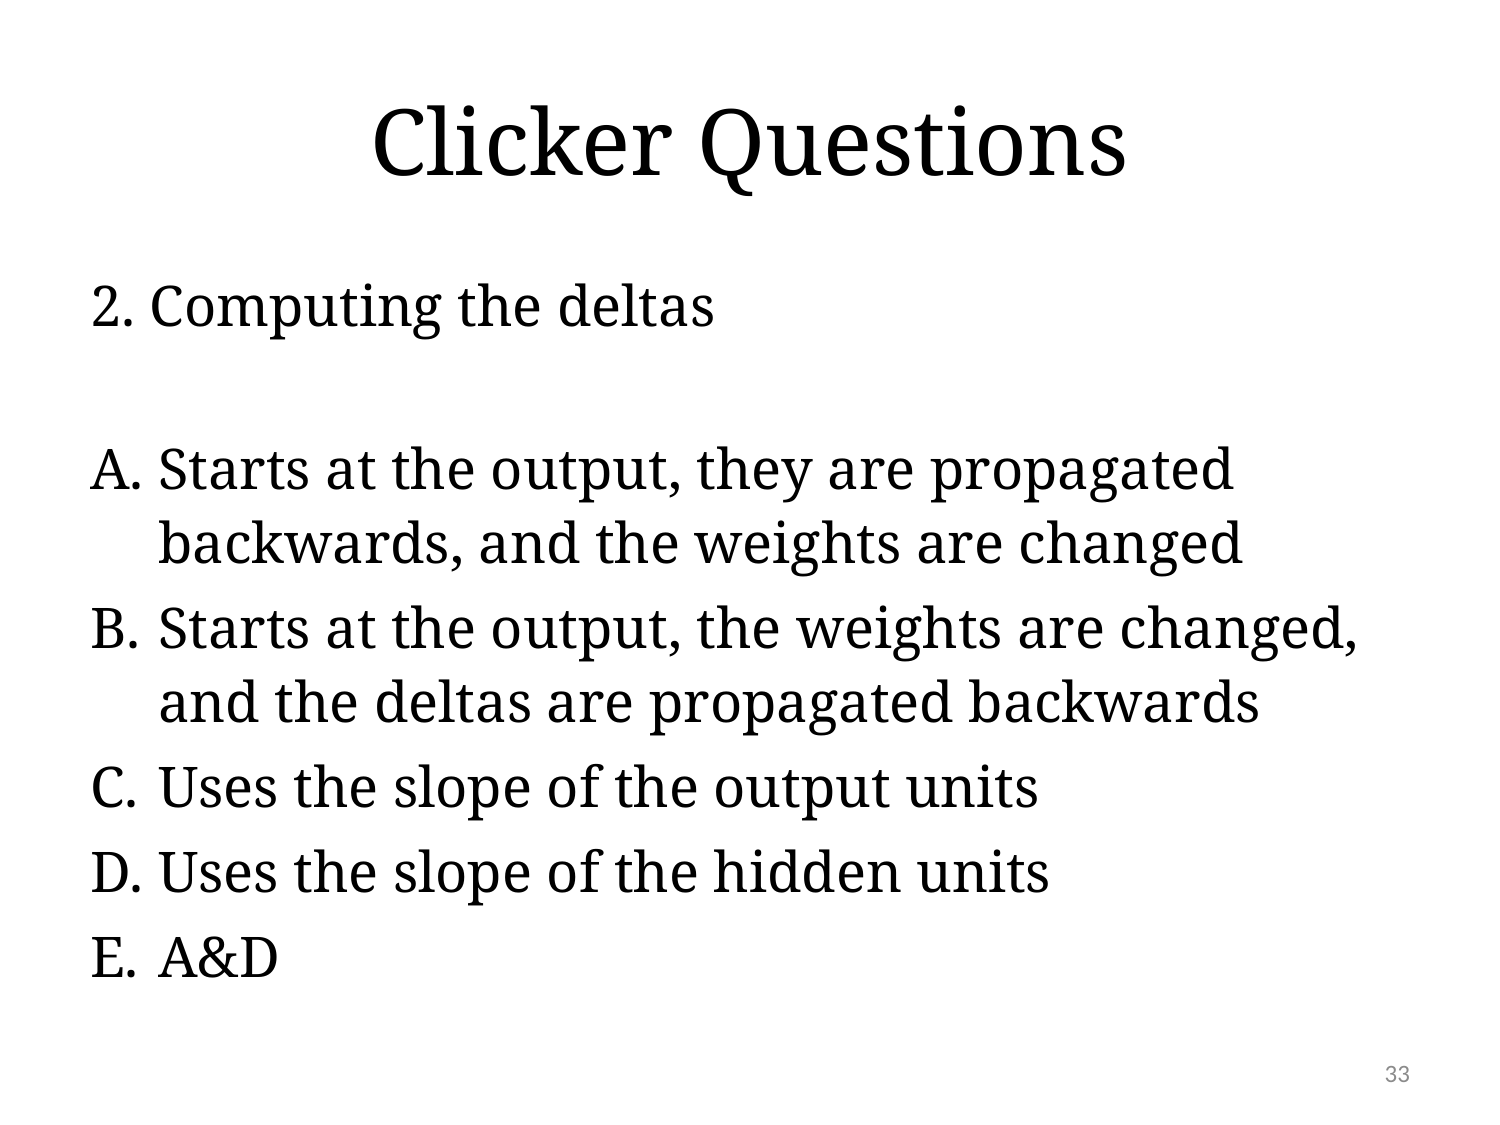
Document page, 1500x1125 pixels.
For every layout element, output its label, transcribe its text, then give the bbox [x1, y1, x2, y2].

list 2. Computing the deltas Starts at the output, they are propagated backwards, and the weights are changed Starts at the output, the weights are changed, and the deltas are propagated backwards Uses the slope of the output units Uses the slope of the hidden units A&D [75, 262, 1425, 1005]
slide_number 33 [1074, 1042, 1425, 1103]
title Clicker Questions [75, 45, 1425, 233]
